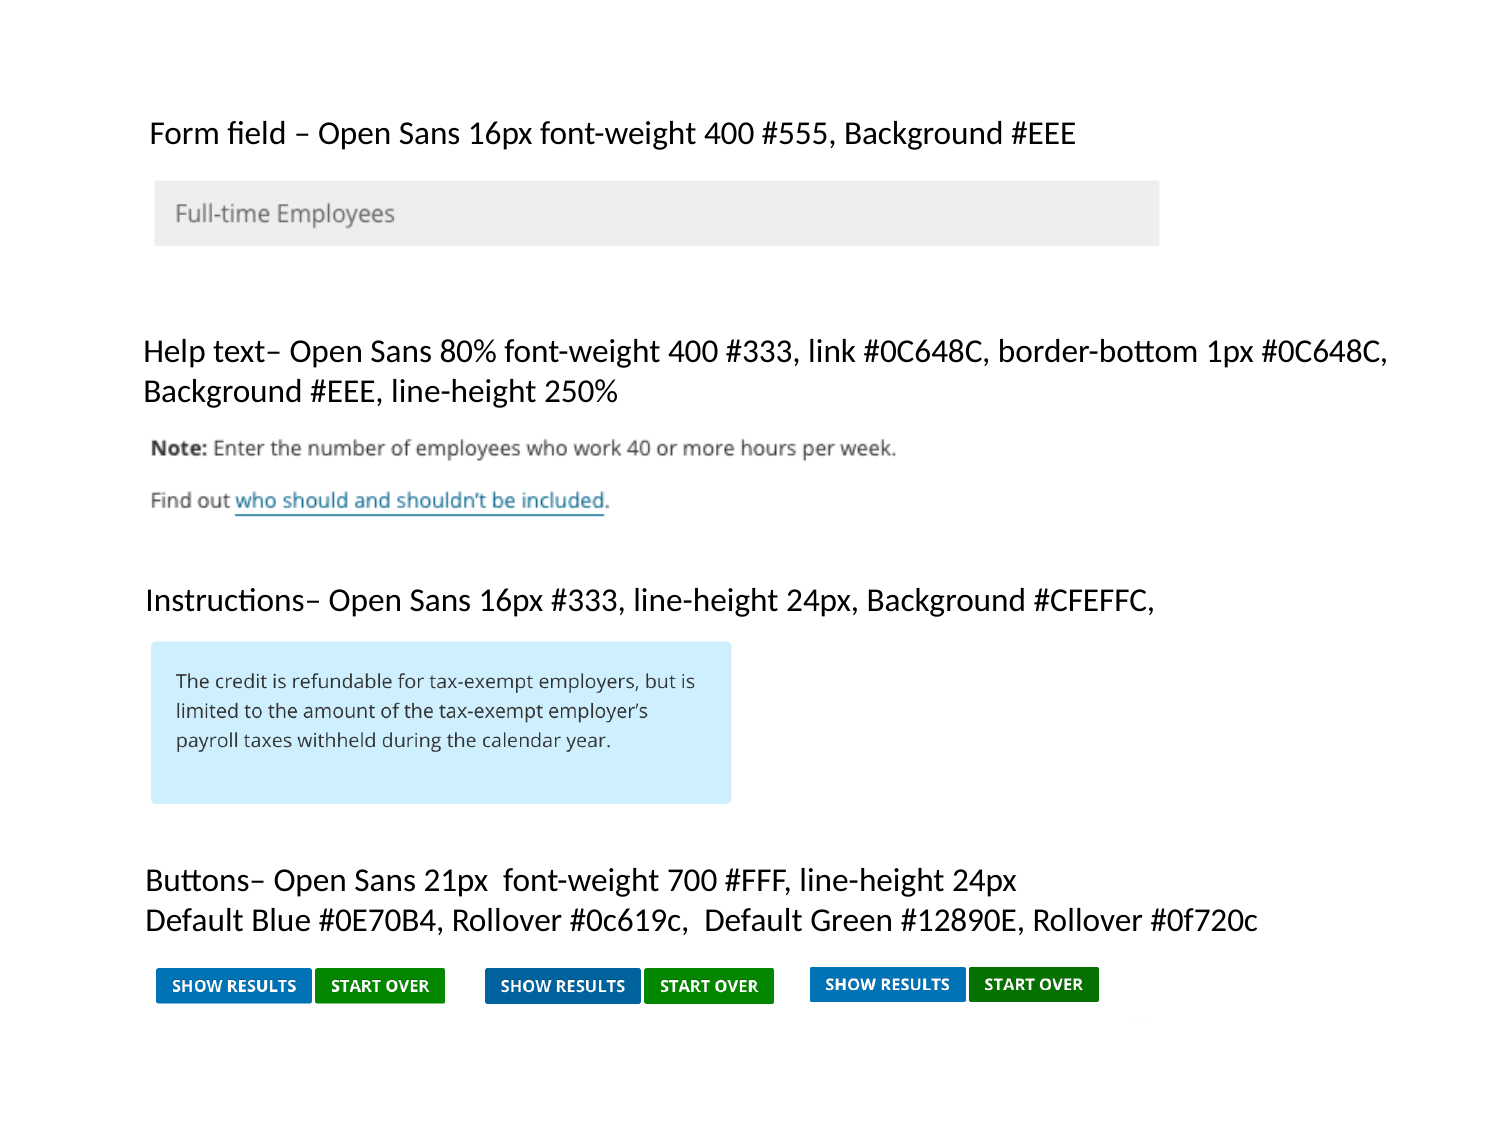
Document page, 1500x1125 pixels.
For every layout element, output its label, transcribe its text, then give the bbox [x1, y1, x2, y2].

text_box Buttons– Open Sans 21px font-weight 700 #FFF, line-height 24px Default Blue #0E70B4, Rollover #0c619c, Default Green #12890E, Rollover #0f720c [137, 850, 1422, 946]
text_box Form field – Open Sans 16px font-weight 400 #555, Background #EEE [142, 104, 1357, 159]
picture [128, 428, 928, 544]
text_box Instructions– Open Sans 16px #333, line-height 24px, Background #CFEFFC, [137, 570, 1422, 625]
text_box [111, 936, 1152, 1030]
picture [137, 628, 741, 812]
text_box Help text– Open Sans 80% font-weight 400 #333, link #0C648C, border-bottom 1px #0C648C, Background #EEE, line-height 250% [135, 322, 1420, 417]
picture [118, 163, 1183, 259]
